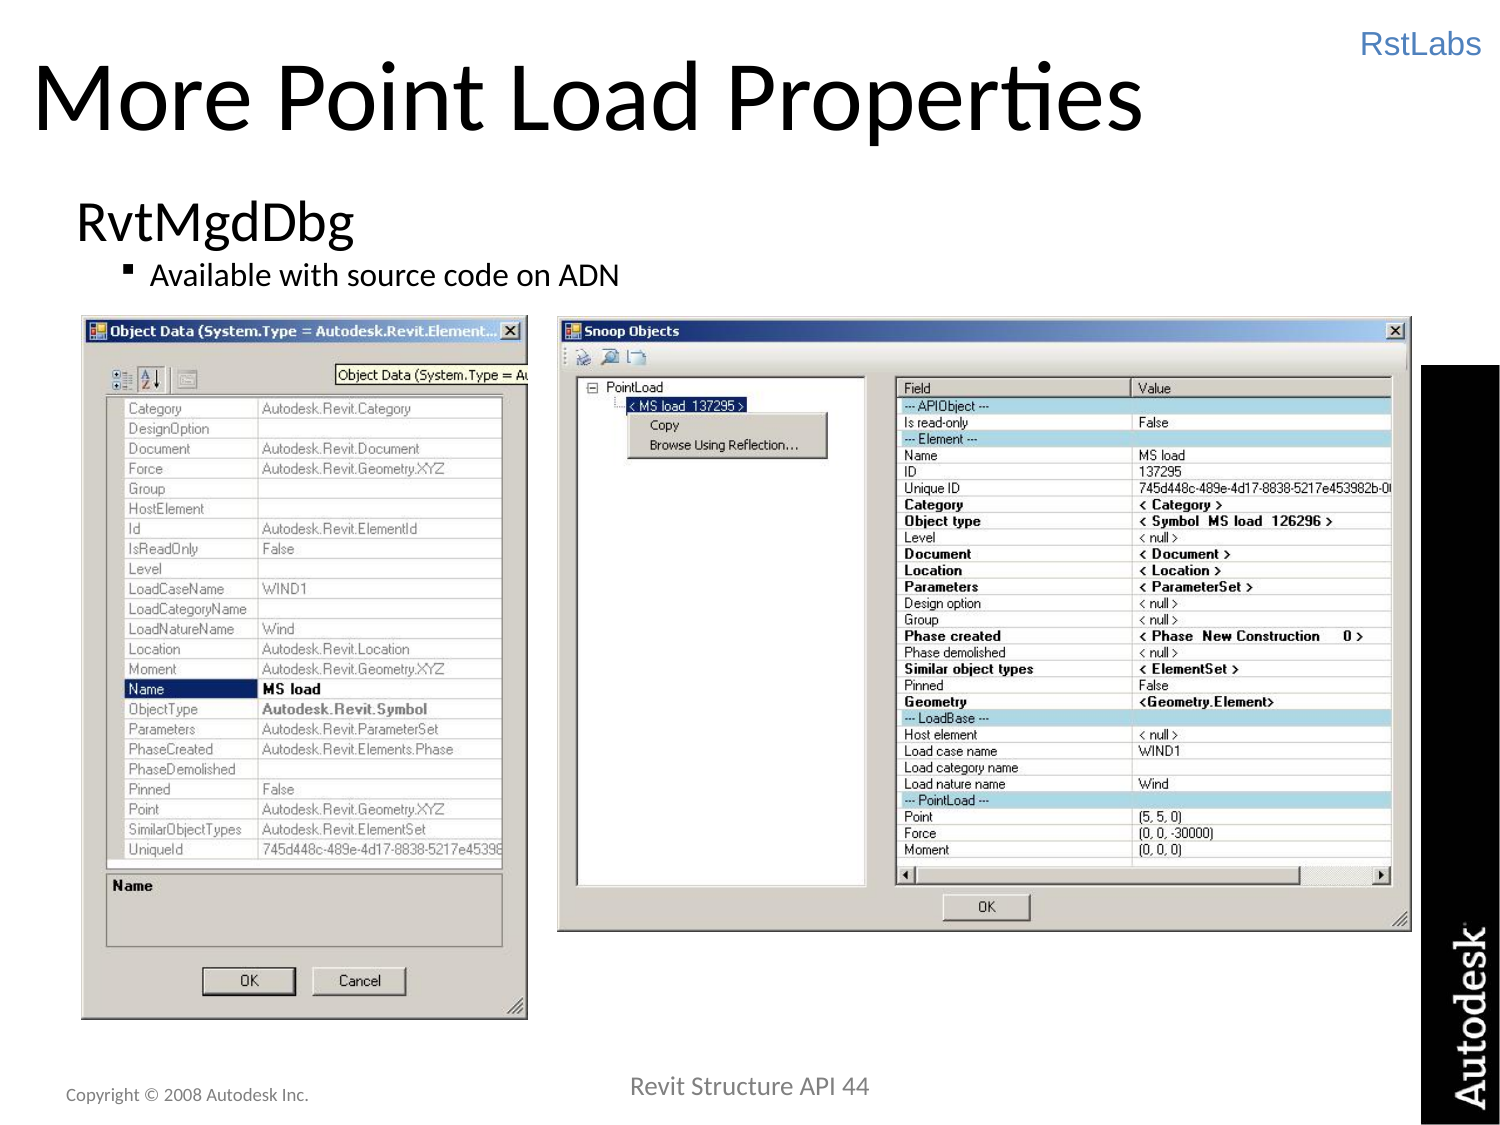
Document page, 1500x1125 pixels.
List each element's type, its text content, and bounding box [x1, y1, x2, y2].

picture [556, 316, 1412, 932]
title More Point Load Properties [16, 23, 1383, 144]
list RvtMgdDbg Available with source code on ADN [46, 175, 1469, 375]
picture [80, 315, 528, 1020]
picture [1420, 365, 1500, 1125]
text_box RstLabs [1151, 22, 1483, 63]
